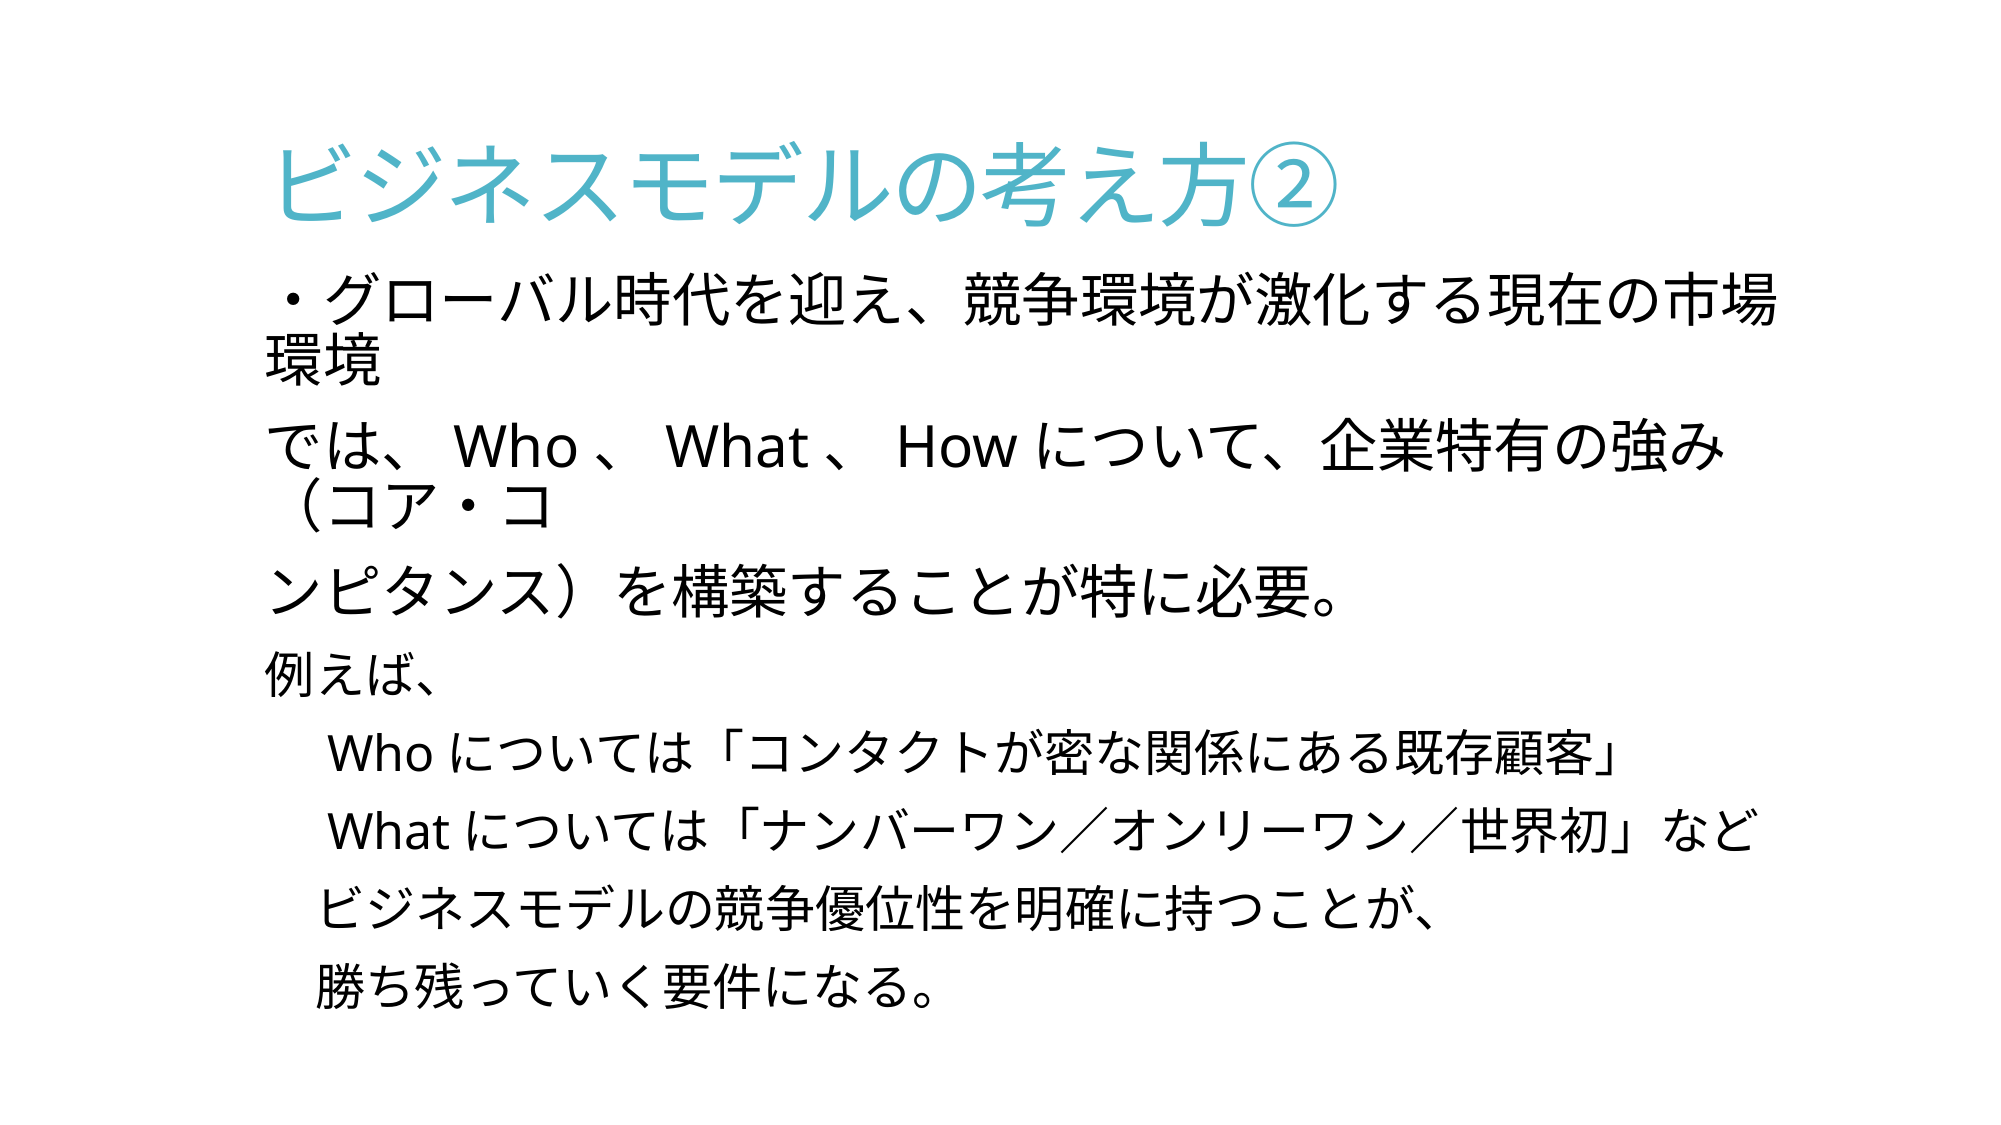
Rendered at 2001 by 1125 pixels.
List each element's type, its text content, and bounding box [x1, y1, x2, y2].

list ・グローバル時代を迎え、競争環境が激化する現在の市場環境 では、Who、What、Howについて、企業特有の強み（コア・コ ンピタンス）を構築することが特に必要。 例えば、 Whoについては「コンタクトが密な関係にある既存顧客」 Whatについては「ナンバーワン／オンリーワン／世界初」など ビジネスモデルの競争優位性を明確に持つことが、 勝ち残っていく要件になる。 [249, 266, 1844, 1078]
title ビジネスモデルの考え方② [251, 90, 1750, 266]
